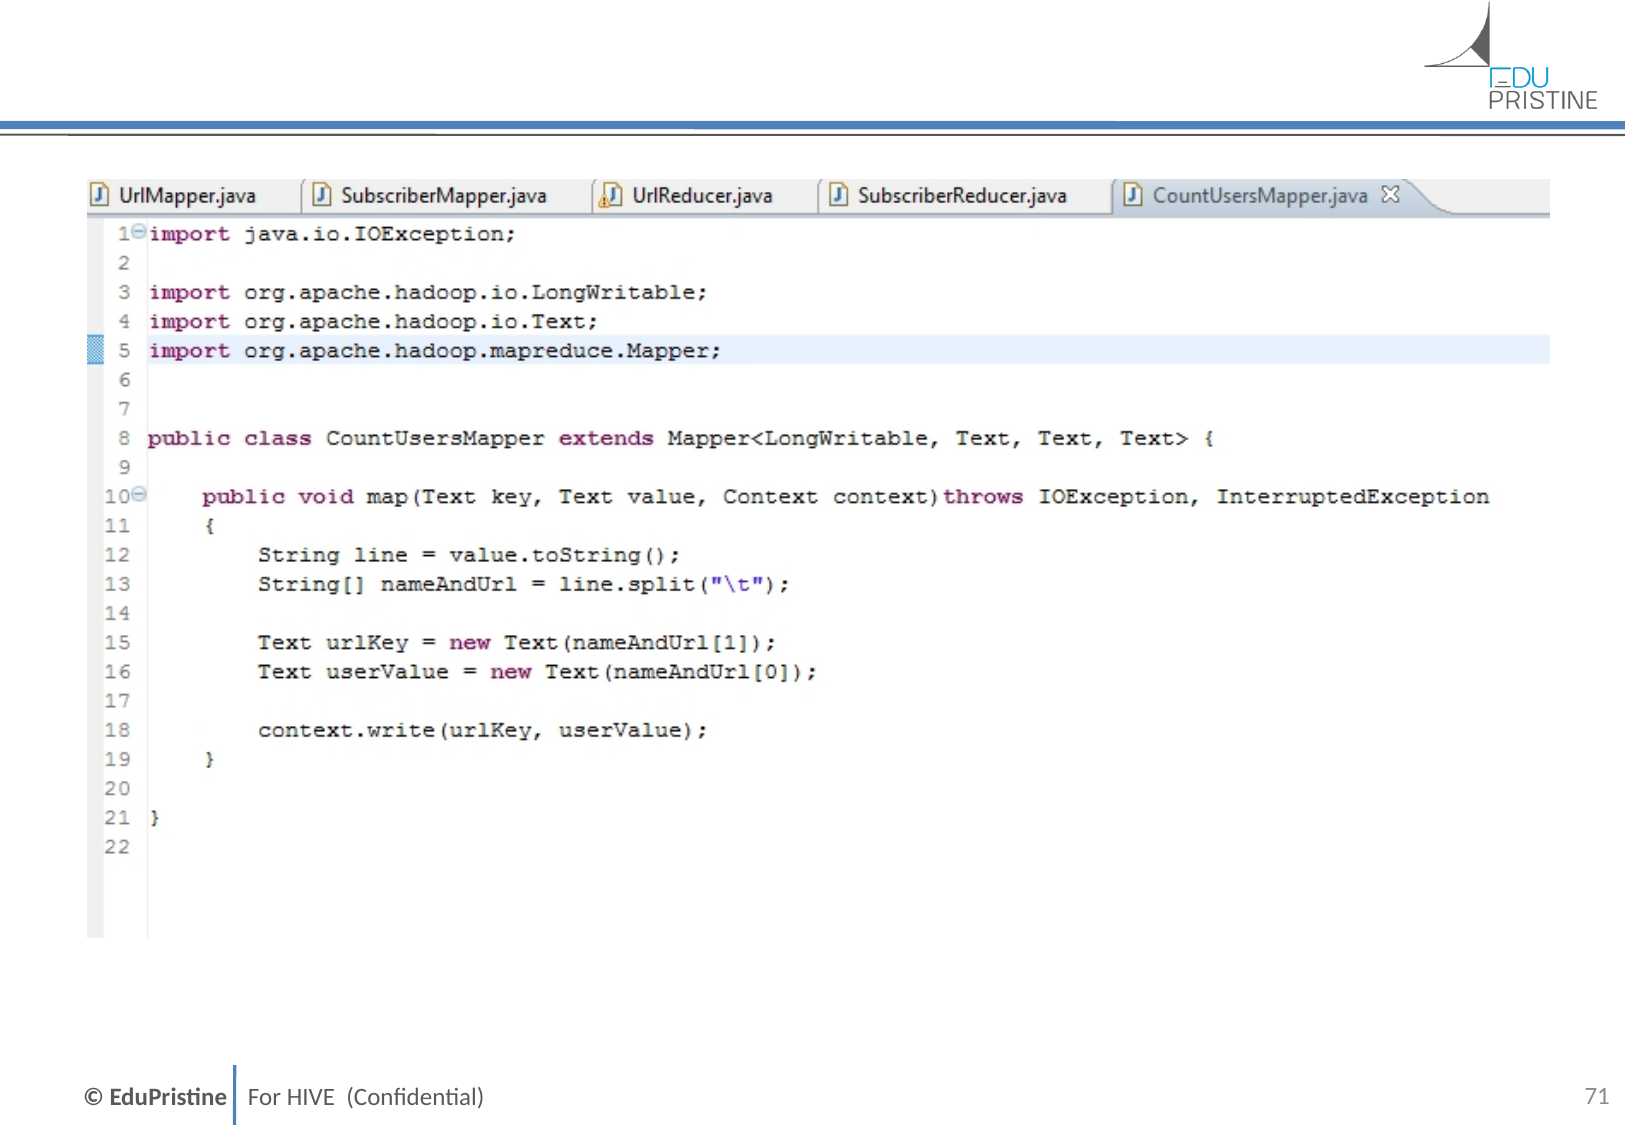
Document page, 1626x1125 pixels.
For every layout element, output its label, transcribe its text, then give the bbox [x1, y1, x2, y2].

picture [1424, 1, 1597, 109]
picture [87, 178, 1551, 938]
slide_number 70 [1543, 1065, 1625, 1125]
